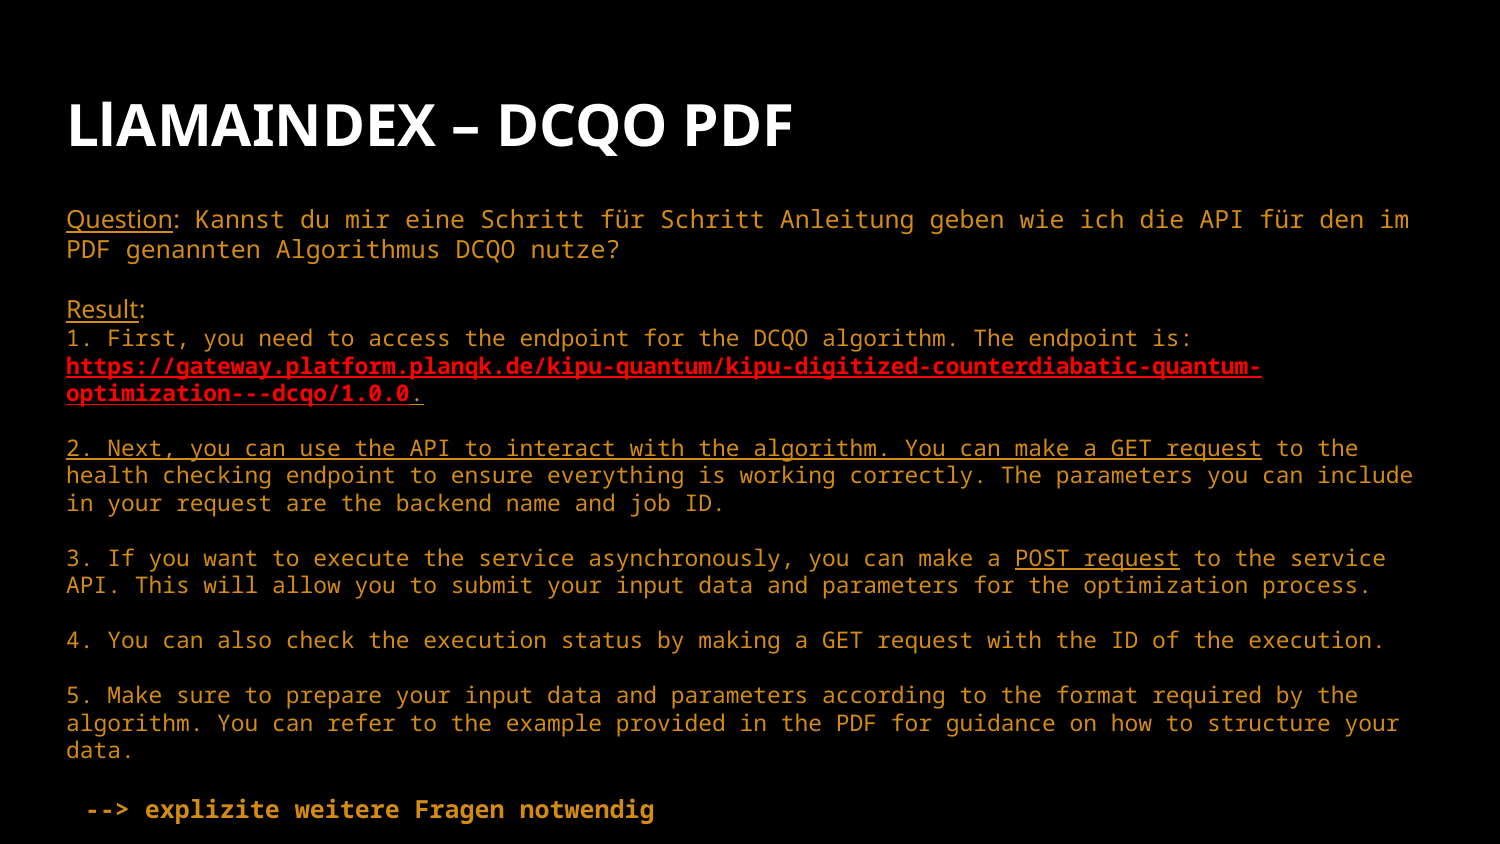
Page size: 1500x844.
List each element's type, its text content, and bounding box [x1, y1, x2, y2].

title LlAMAINDEX – DCQO PDF [51, 72, 1449, 167]
list Question: Kannst du mir eine Schritt für Schritt Anleitung geben wie ich die API für den im PDF genannten Algorithmus DCQO nutze? Result: 1. First, you need to access the endpoint for the DCQO algorithm. The endpoint is: https://gateway.platform.planqk.de/kipu-quantum/kipu-digitized-counterdiabatic-quantum-optimization---dcqo/1.0.0. 2. Next, you can use the API to interact with the algorithm. You can make a GET request to the health checking endpoint to ensure everything is working correctly. The parameters you can include in your request are the backend name and job ID. 3. If you want to execute the service asynchronously, you can make a POST request to the service API. This will allow you to submit your input data and parameters for the optimization process. 4. You can also check the execution status by making a GET request with the ID of the execution. 5. Make sure to prepare your input data and parameters according to the format required by the algorithm. You can refer to the example provided in the PDF for guidance on how to structure your data. --> explizite weitere Fragen notwendig [51, 189, 1449, 818]
